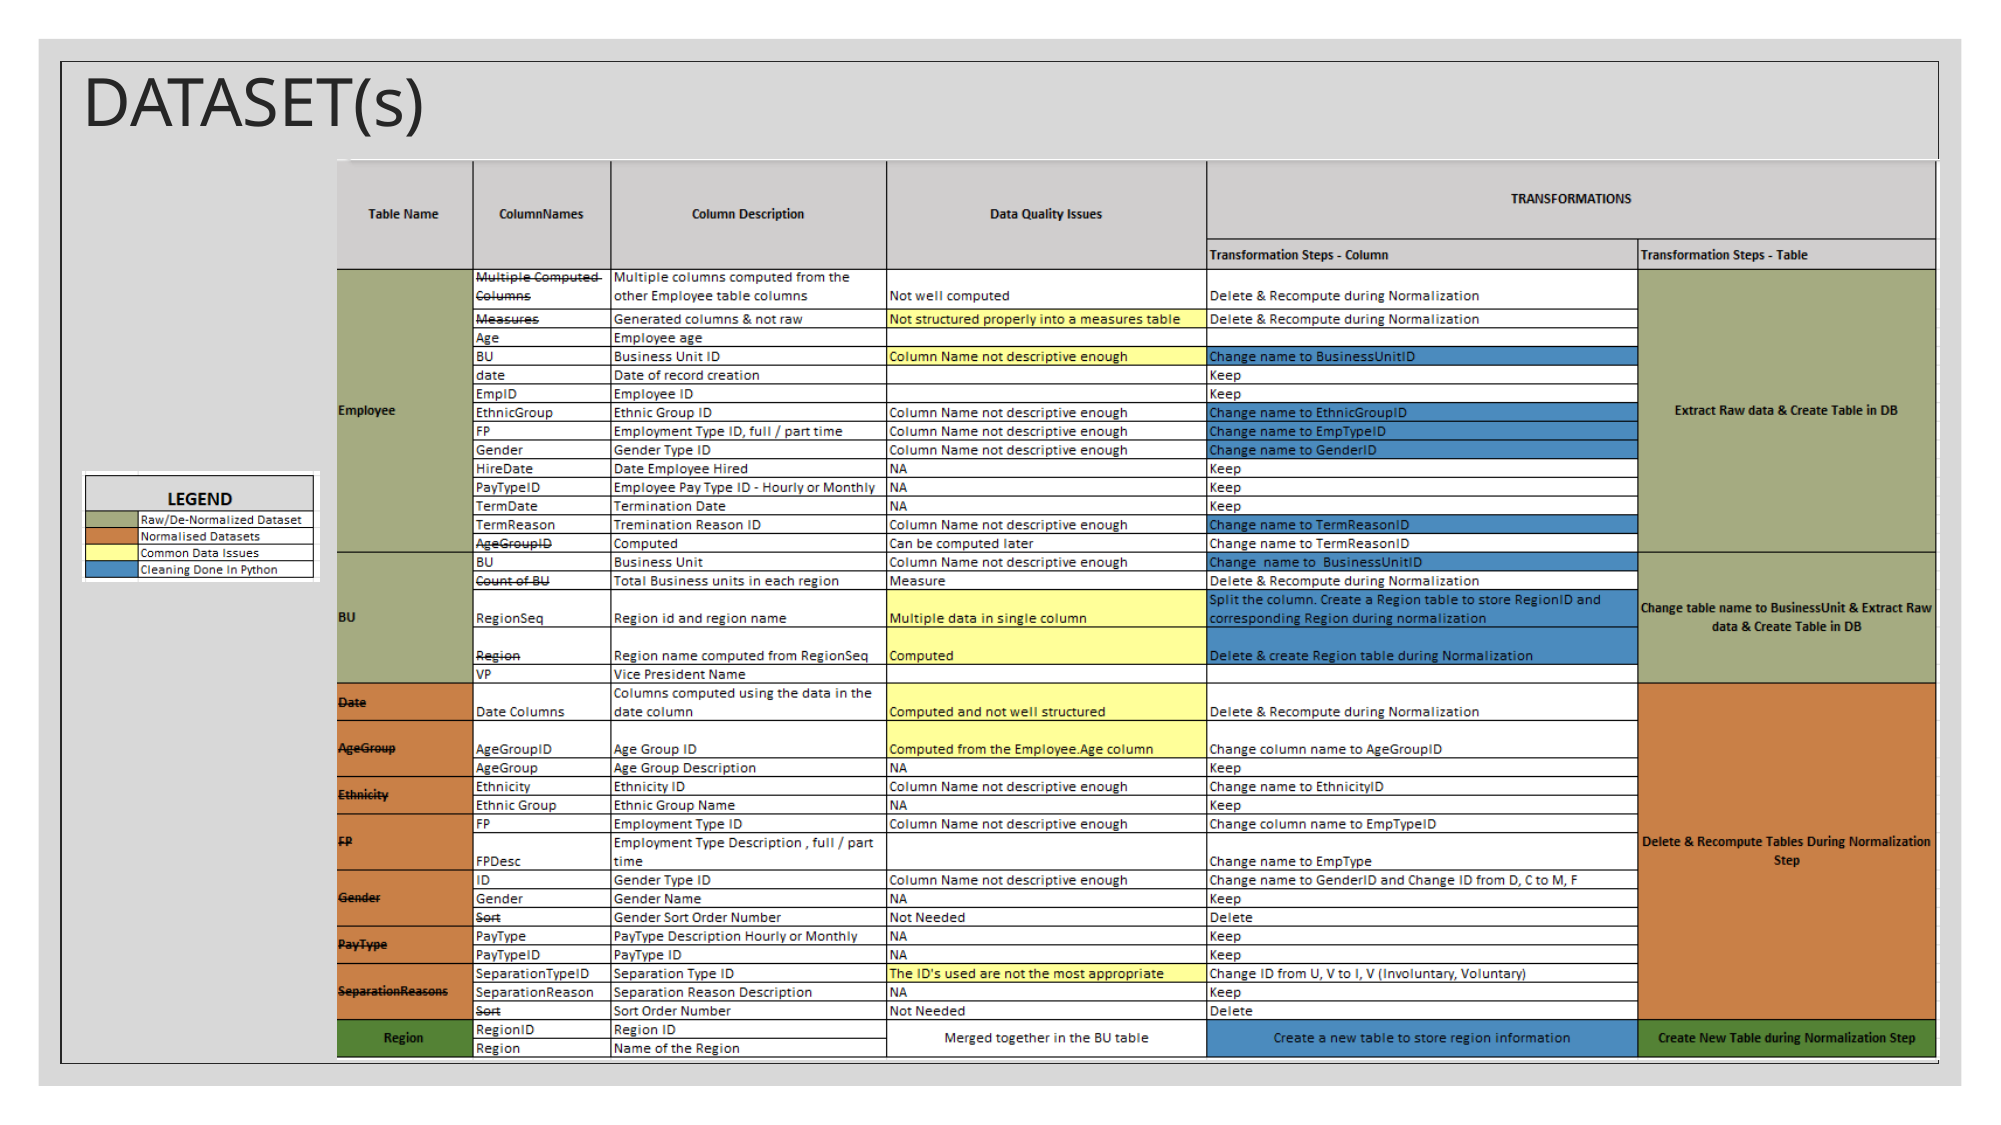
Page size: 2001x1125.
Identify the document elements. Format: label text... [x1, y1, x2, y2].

picture [81, 471, 320, 582]
picture [337, 159, 1940, 1060]
title DATASET(s) [67, 60, 665, 149]
